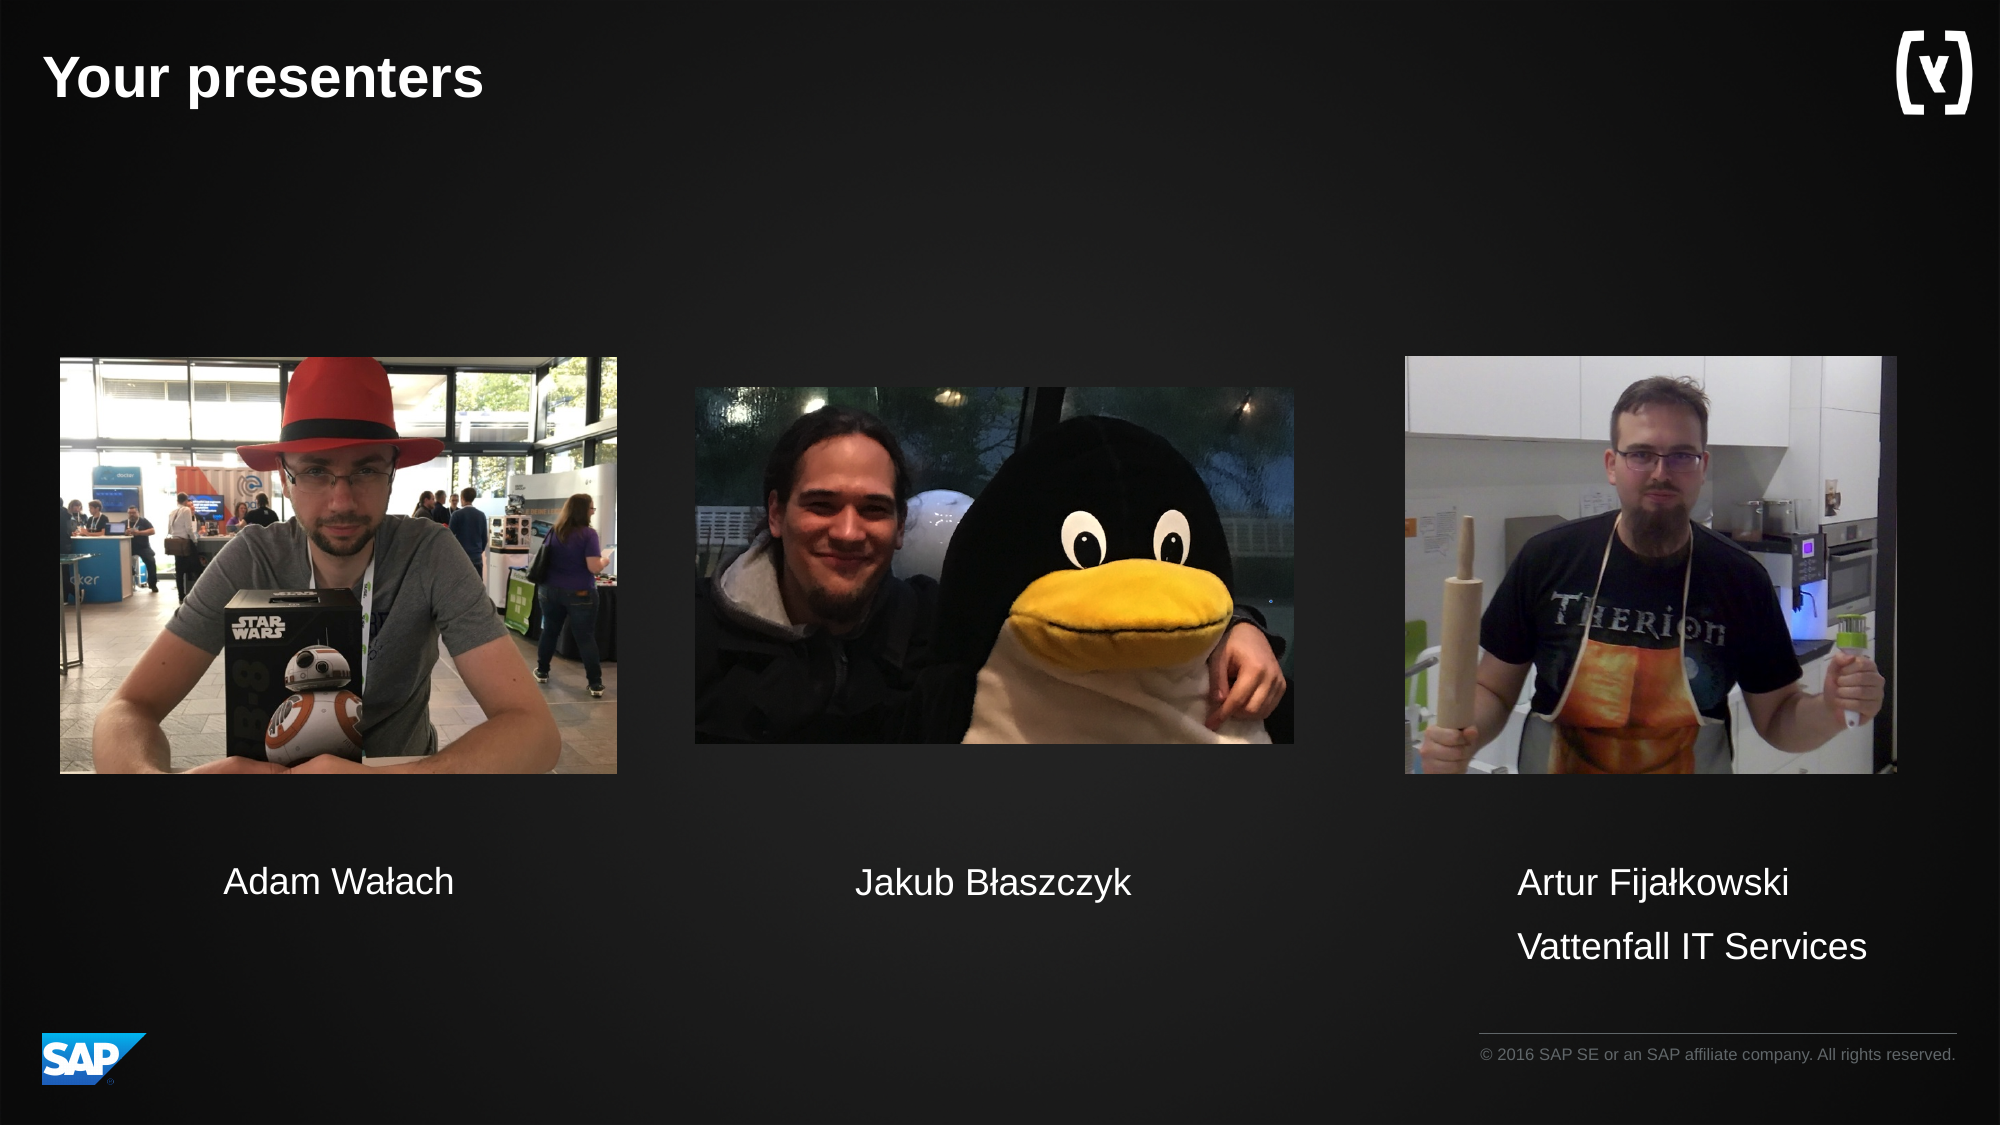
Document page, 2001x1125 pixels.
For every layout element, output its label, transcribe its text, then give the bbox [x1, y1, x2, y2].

text_box Jakub Błaszczyk [840, 850, 1147, 911]
text_box Adam Wałach [208, 850, 470, 910]
picture [0, 0, 2000, 1125]
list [1351, 356, 1950, 774]
title Your presenters [42, 46, 1874, 171]
text_box Artur Fijałkowski Vattenfall IT Services [1502, 850, 1883, 975]
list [695, 356, 1294, 775]
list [39, 356, 638, 775]
